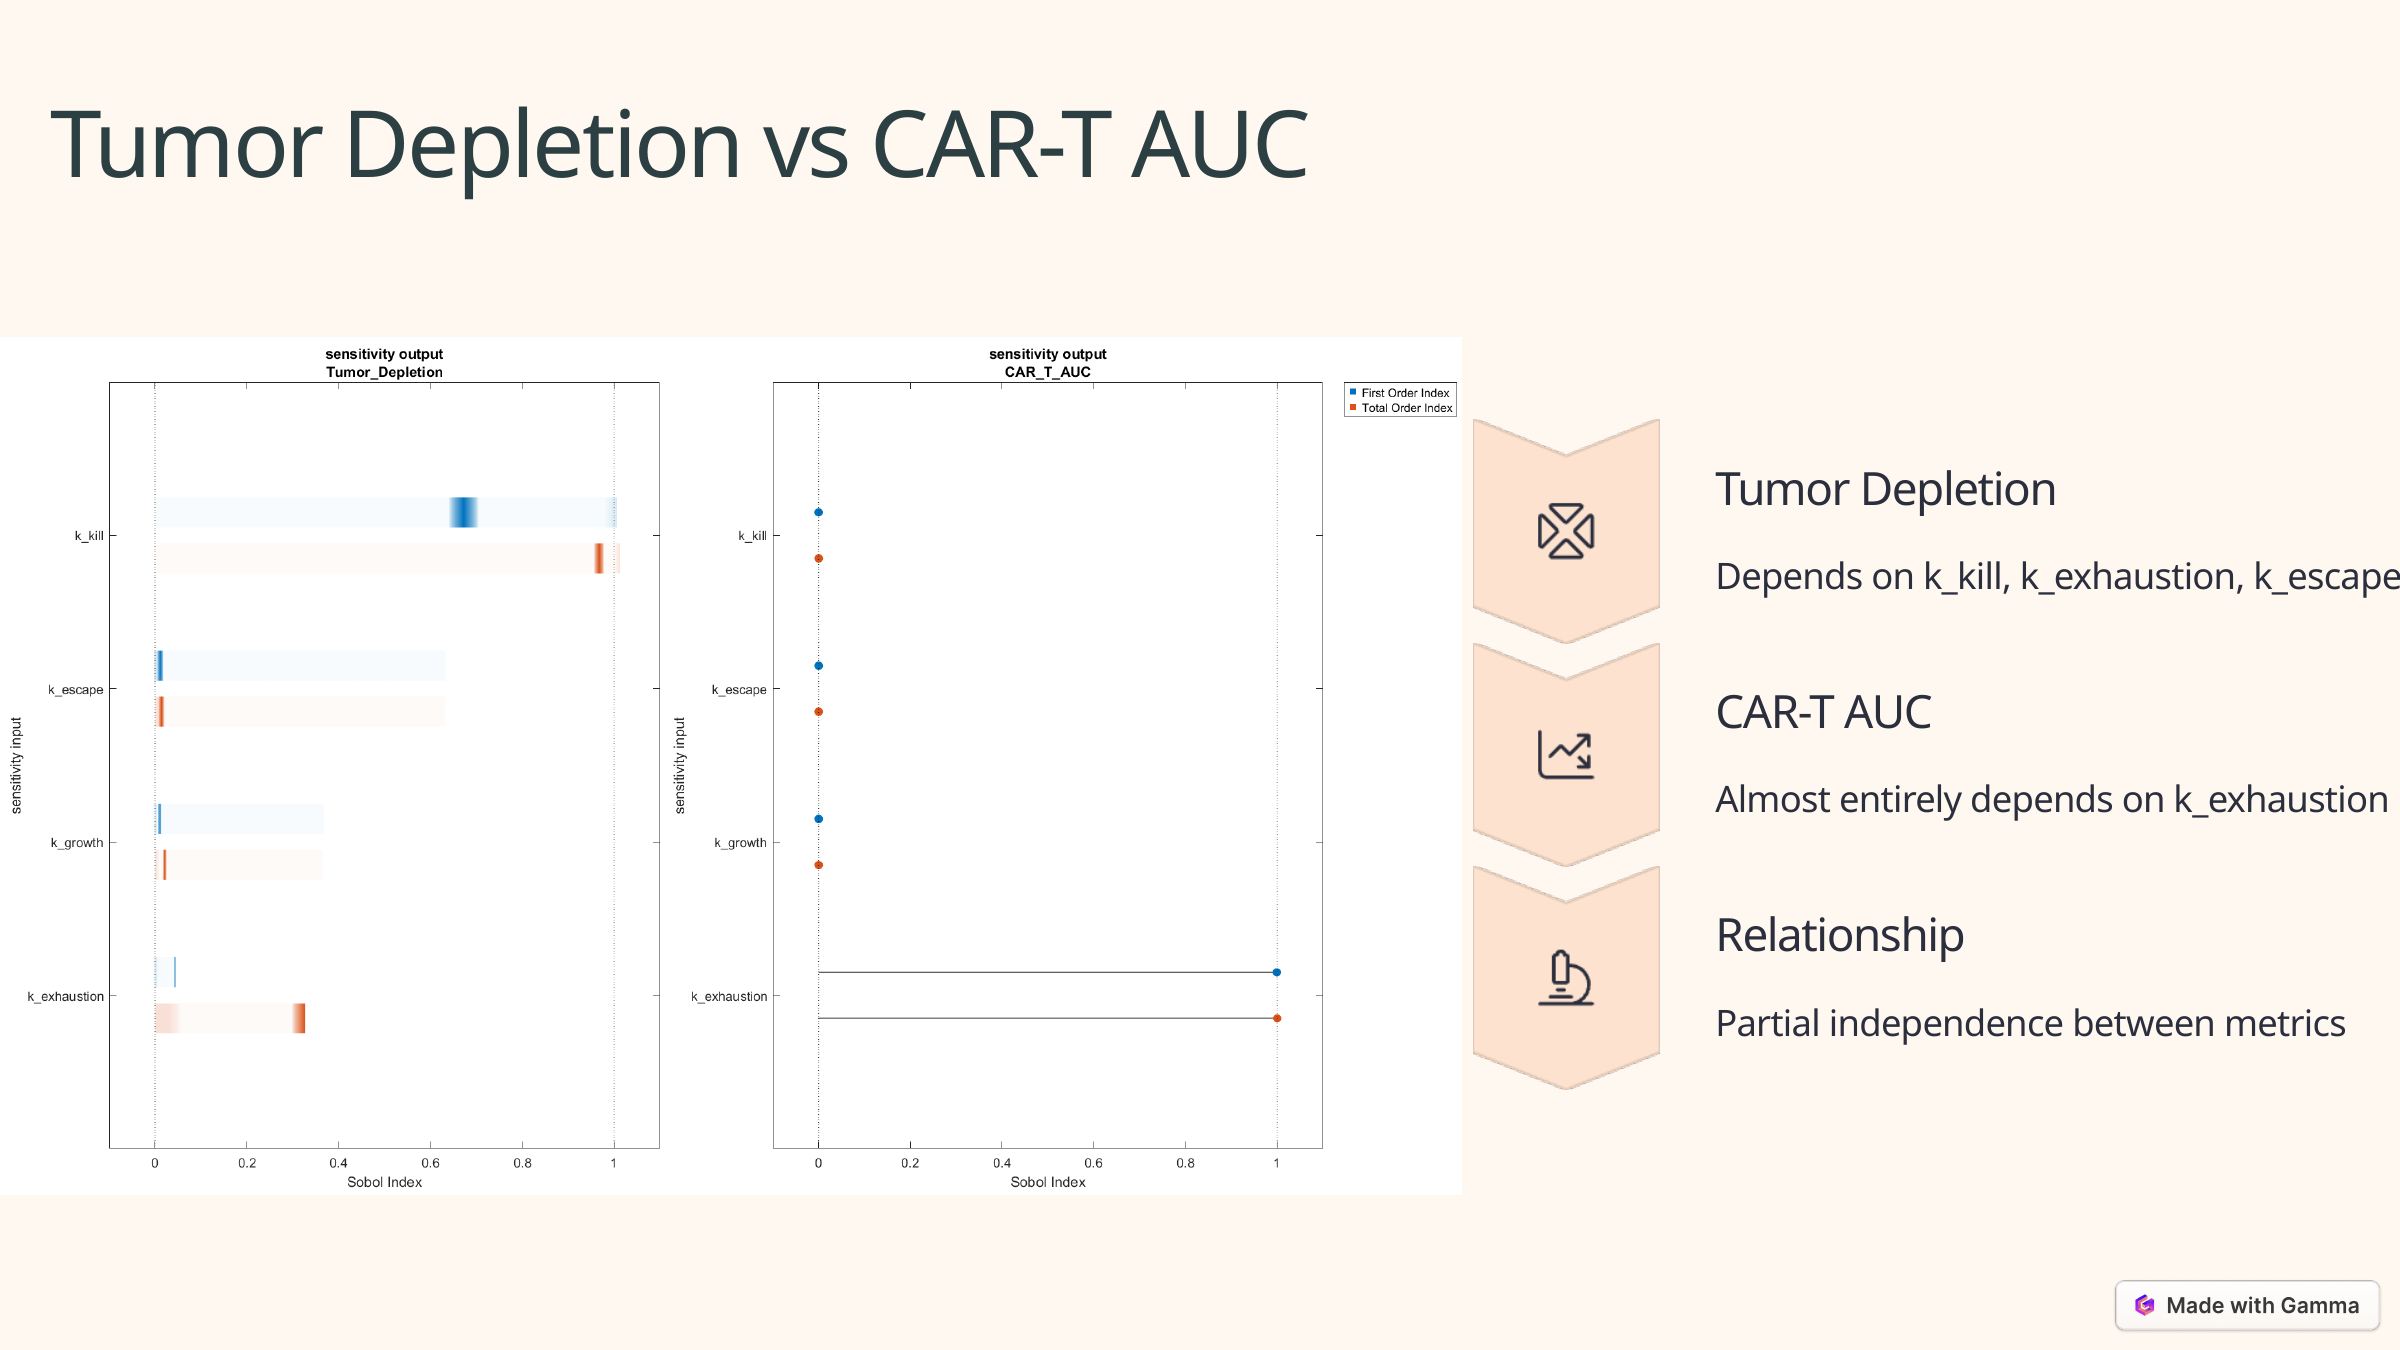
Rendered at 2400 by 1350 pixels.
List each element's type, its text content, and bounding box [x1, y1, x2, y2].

text_box Depends on k_kill, k_exhaustion, k_escape [1715, 537, 2400, 598]
text_box Partial independence between metrics [1715, 984, 2400, 1044]
picture [0, 337, 1462, 1195]
text_box Tumor Depletion vs CAR-T AUC [50, 79, 1624, 313]
text_box Relationship [1715, 903, 2181, 962]
text_box Tumor Depletion [1715, 457, 2181, 516]
picture [1473, 419, 1660, 1090]
text_box CAR-T AUC [1715, 680, 2181, 739]
picture [2106, 1271, 2389, 1339]
text_box Almost entirely depends on k_exhaustion [1715, 760, 2400, 821]
